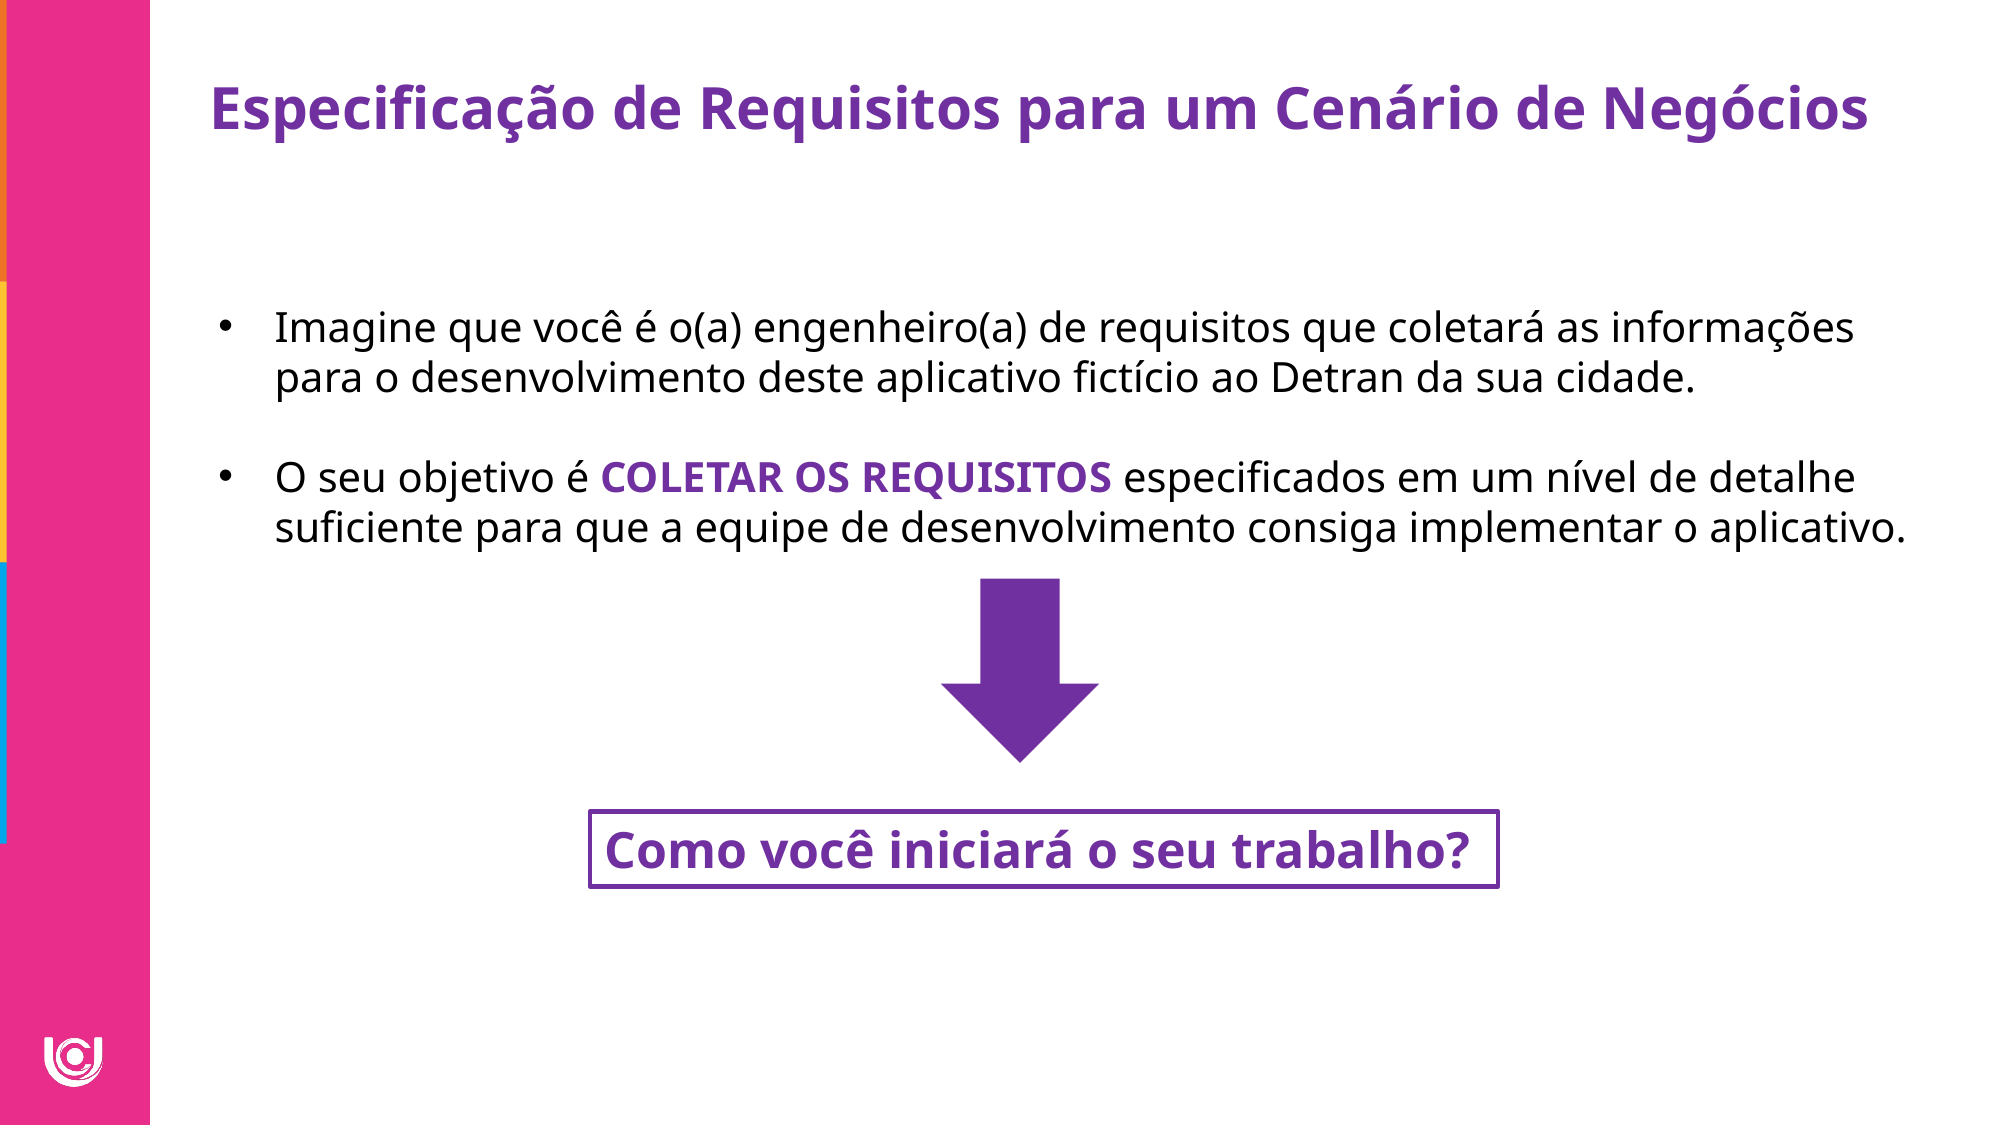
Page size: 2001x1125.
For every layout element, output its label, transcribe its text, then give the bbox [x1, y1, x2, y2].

text_box Imagine que você é o(a) engenheiro(a) de requisitos que coletará as informações para o desenvolvimento deste aplicativo fictício ao Detran da sua cidade. O seu objetivo é COLETAR OS REQUISITOS especificados em um nível de detalhe suficiente para que a equipe de desenvolvimento consiga implementar o aplicativo. [203, 292, 1943, 558]
picture [44, 1037, 106, 1088]
text_box Como você iniciará o seu trabalho? [590, 811, 1498, 887]
text_box [938, 576, 1102, 765]
